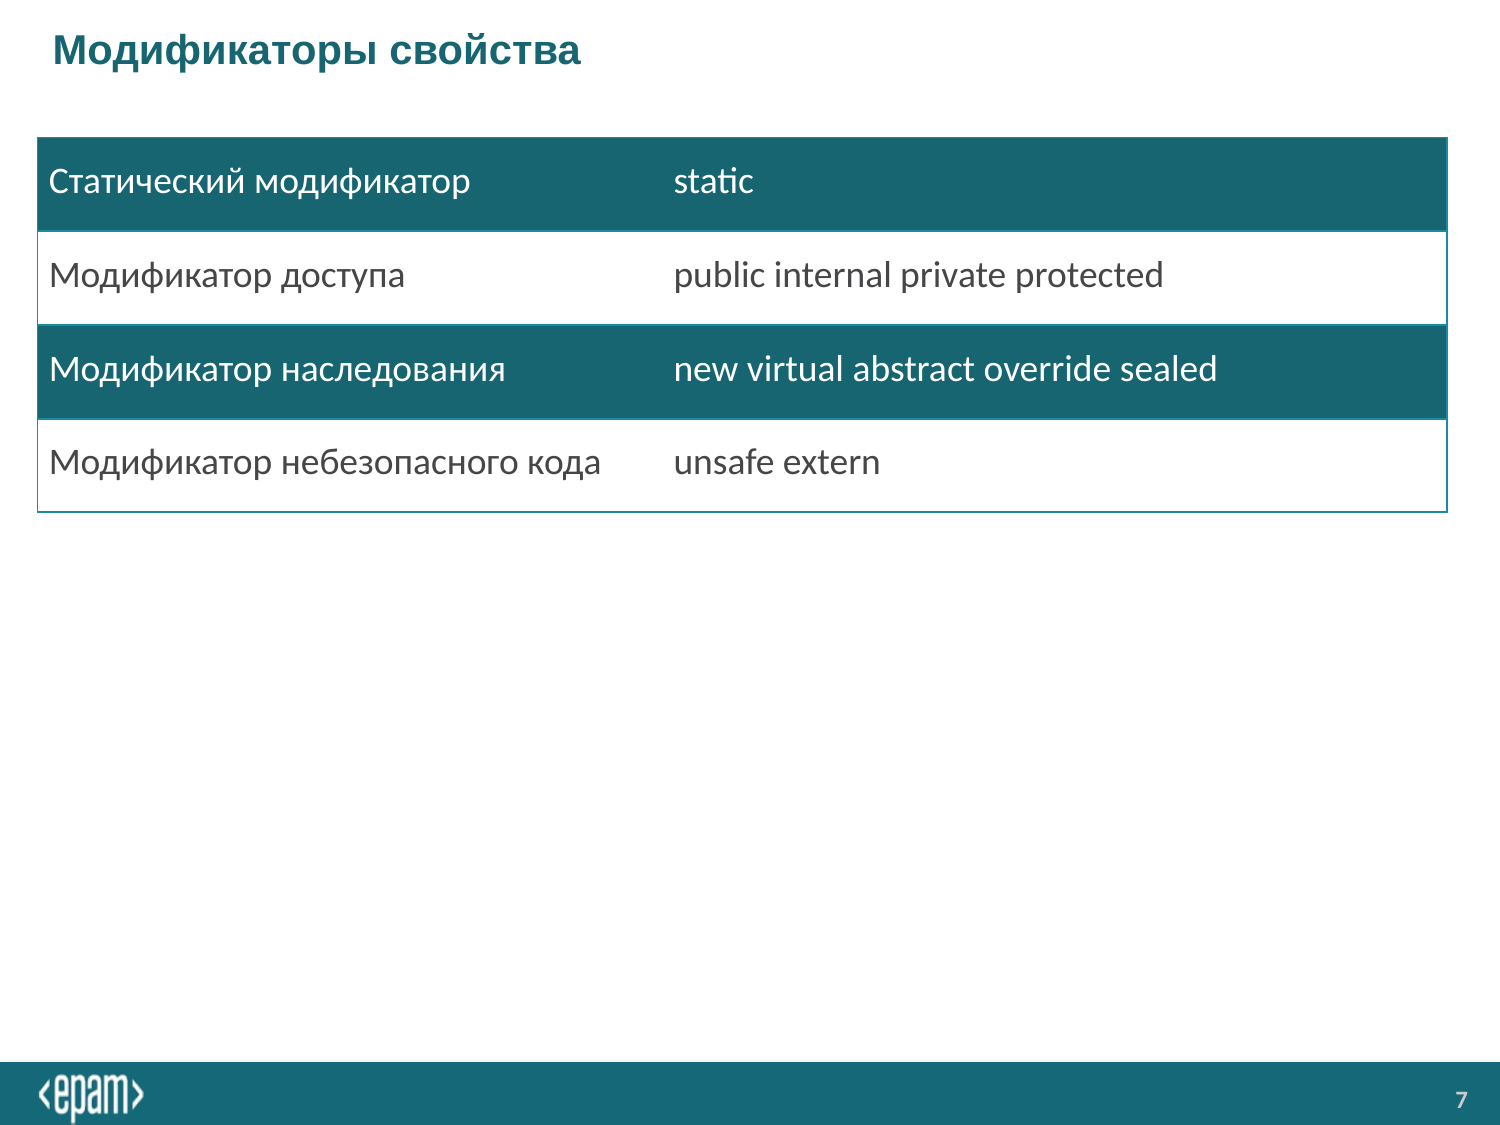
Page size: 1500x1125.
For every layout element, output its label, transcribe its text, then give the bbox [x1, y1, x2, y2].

title Модификаторы свойства [0, 0, 1500, 95]
table_cell Модификатор наследования [38, 326, 662, 418]
table_cell Модификатор доступа [38, 232, 662, 324]
table_cell new virtual abstract override sealed [662, 326, 1446, 418]
picture [38, 1074, 144, 1125]
table_cell Модификатор небезопасного кода [38, 420, 662, 511]
table_cell public internal private protected [662, 232, 1446, 324]
table_header Статический модификатор [38, 138, 662, 230]
table_header static [662, 138, 1446, 230]
table_cell unsafe extern [662, 420, 1446, 511]
